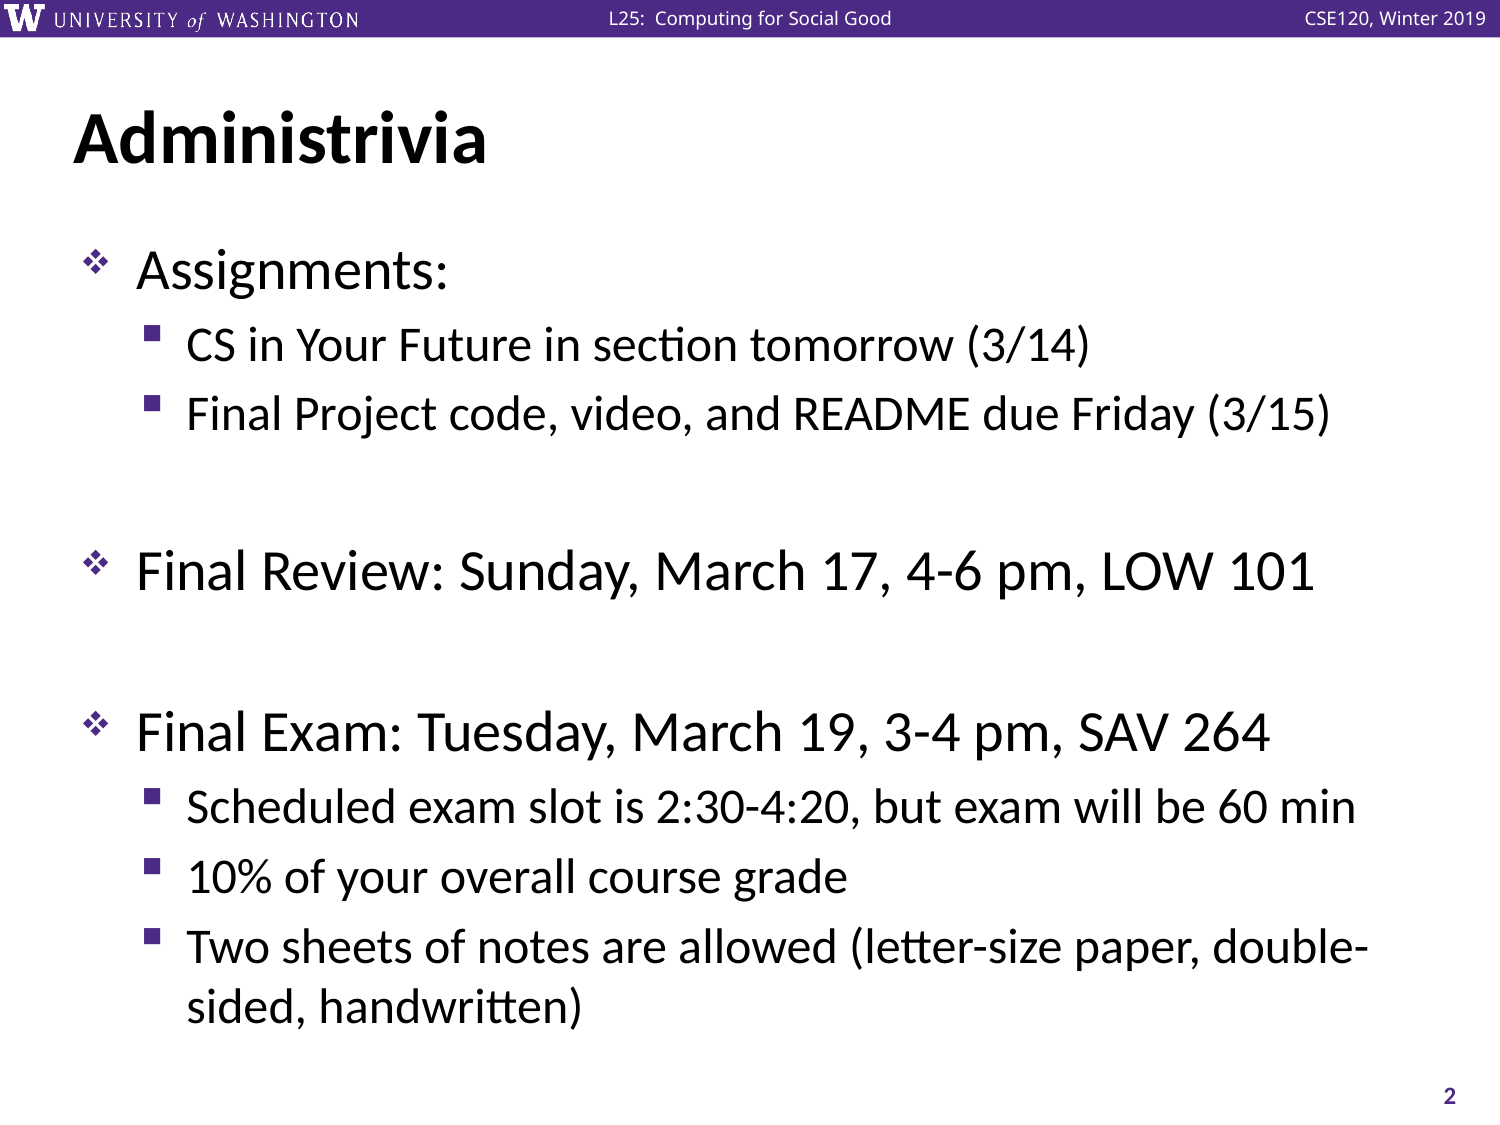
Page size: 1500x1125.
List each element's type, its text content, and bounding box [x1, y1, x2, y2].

slide_number 2 [1400, 1065, 1500, 1125]
list Assignments: CS in Your Future in section tomorrow (3/14) Final Project code, video, and README due Friday (3/15) Final Review: Sunday, March 17, 4-6 pm, LOW 101 Final Exam: Tuesday, March 19, 3-4 pm, SAV 264 Scheduled exam slot is 2:30-4:20, but exam will be 60 min 10% of your overall course grade Two sheets of notes are allowed (letter-size paper, double-sided, handwritten) [64, 223, 1438, 1040]
title Administrivia [58, 71, 1438, 197]
picture [4, 4, 358, 32]
